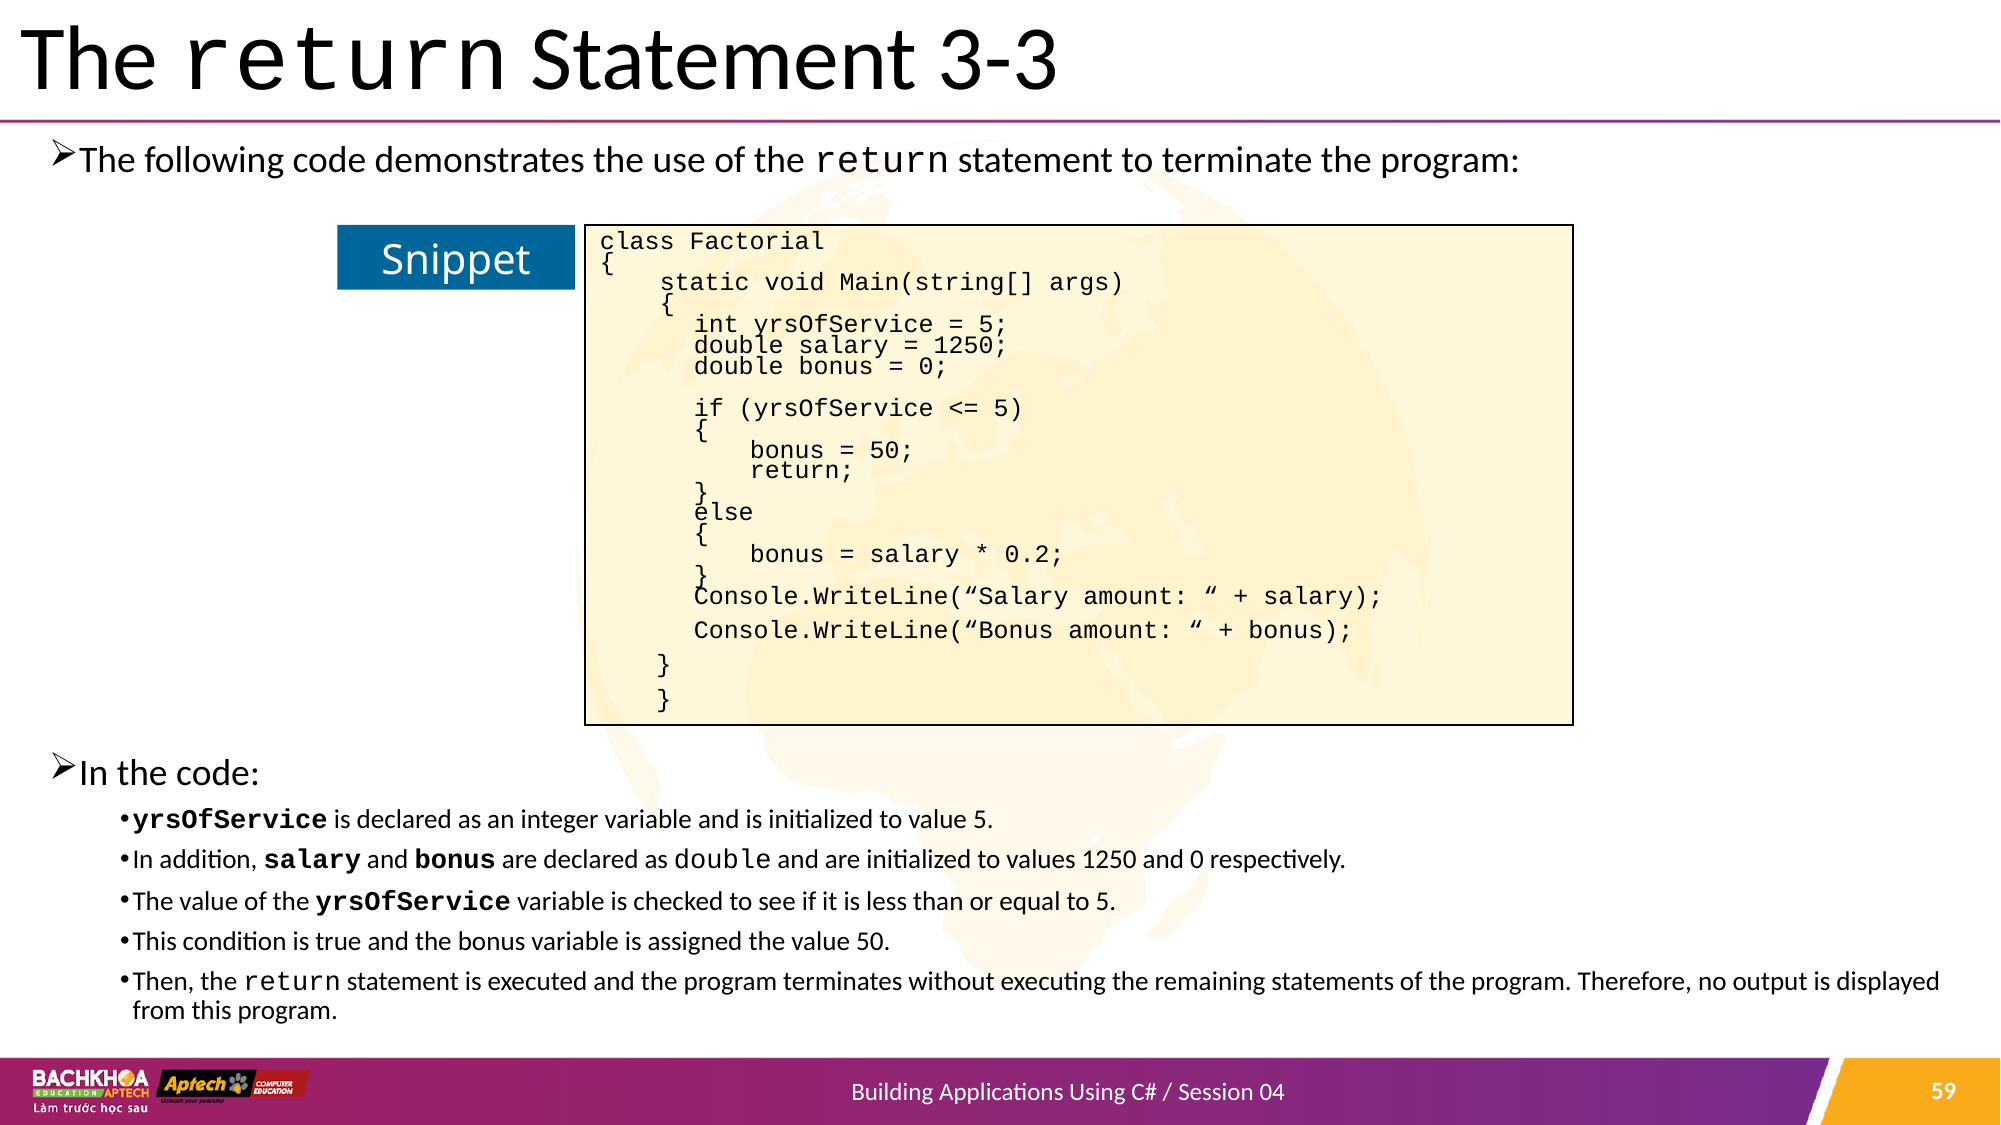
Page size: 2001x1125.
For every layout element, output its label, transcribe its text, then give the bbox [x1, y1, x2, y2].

text_box Snippet [337, 224, 575, 290]
title The return Statement 3-3 [5, 3, 1993, 116]
text_box class Factorial { static void Main(string[] args) { int yrsOfService = 5; double salary = 1250; double bonus = 0; if (yrsOfService <= 5) { bonus = 50; return; } else { bonus = salary * 0.2; } Console.WriteLine(“Salary amount: “ + salary); Console.WriteLine(“Bonus amount: “ + bonus); } } [585, 224, 1573, 725]
slide_number 59 [1899, 1059, 1988, 1120]
list The following code demonstrates the use of the return statement to terminate the program: In the code: yrsOfService is declared as an integer variable and is initialized to value 5. In addition, salary and bonus are declared as double and are initialized to values 1250 and 0 respectively. The value of the yrsOfService variable is checked to see if it is less than or equal to 5. This condition is true and the bonus variable is assigned the value 50. Then, the return statement is executed and the program terminates without executing the remaining statements of the program. Therefore, no output is displayed from this program. [5, 125, 1993, 1014]
picture [0, 0, 2001, 1125]
footer Building Applications Using C# / Session 04 [324, 1060, 1813, 1120]
